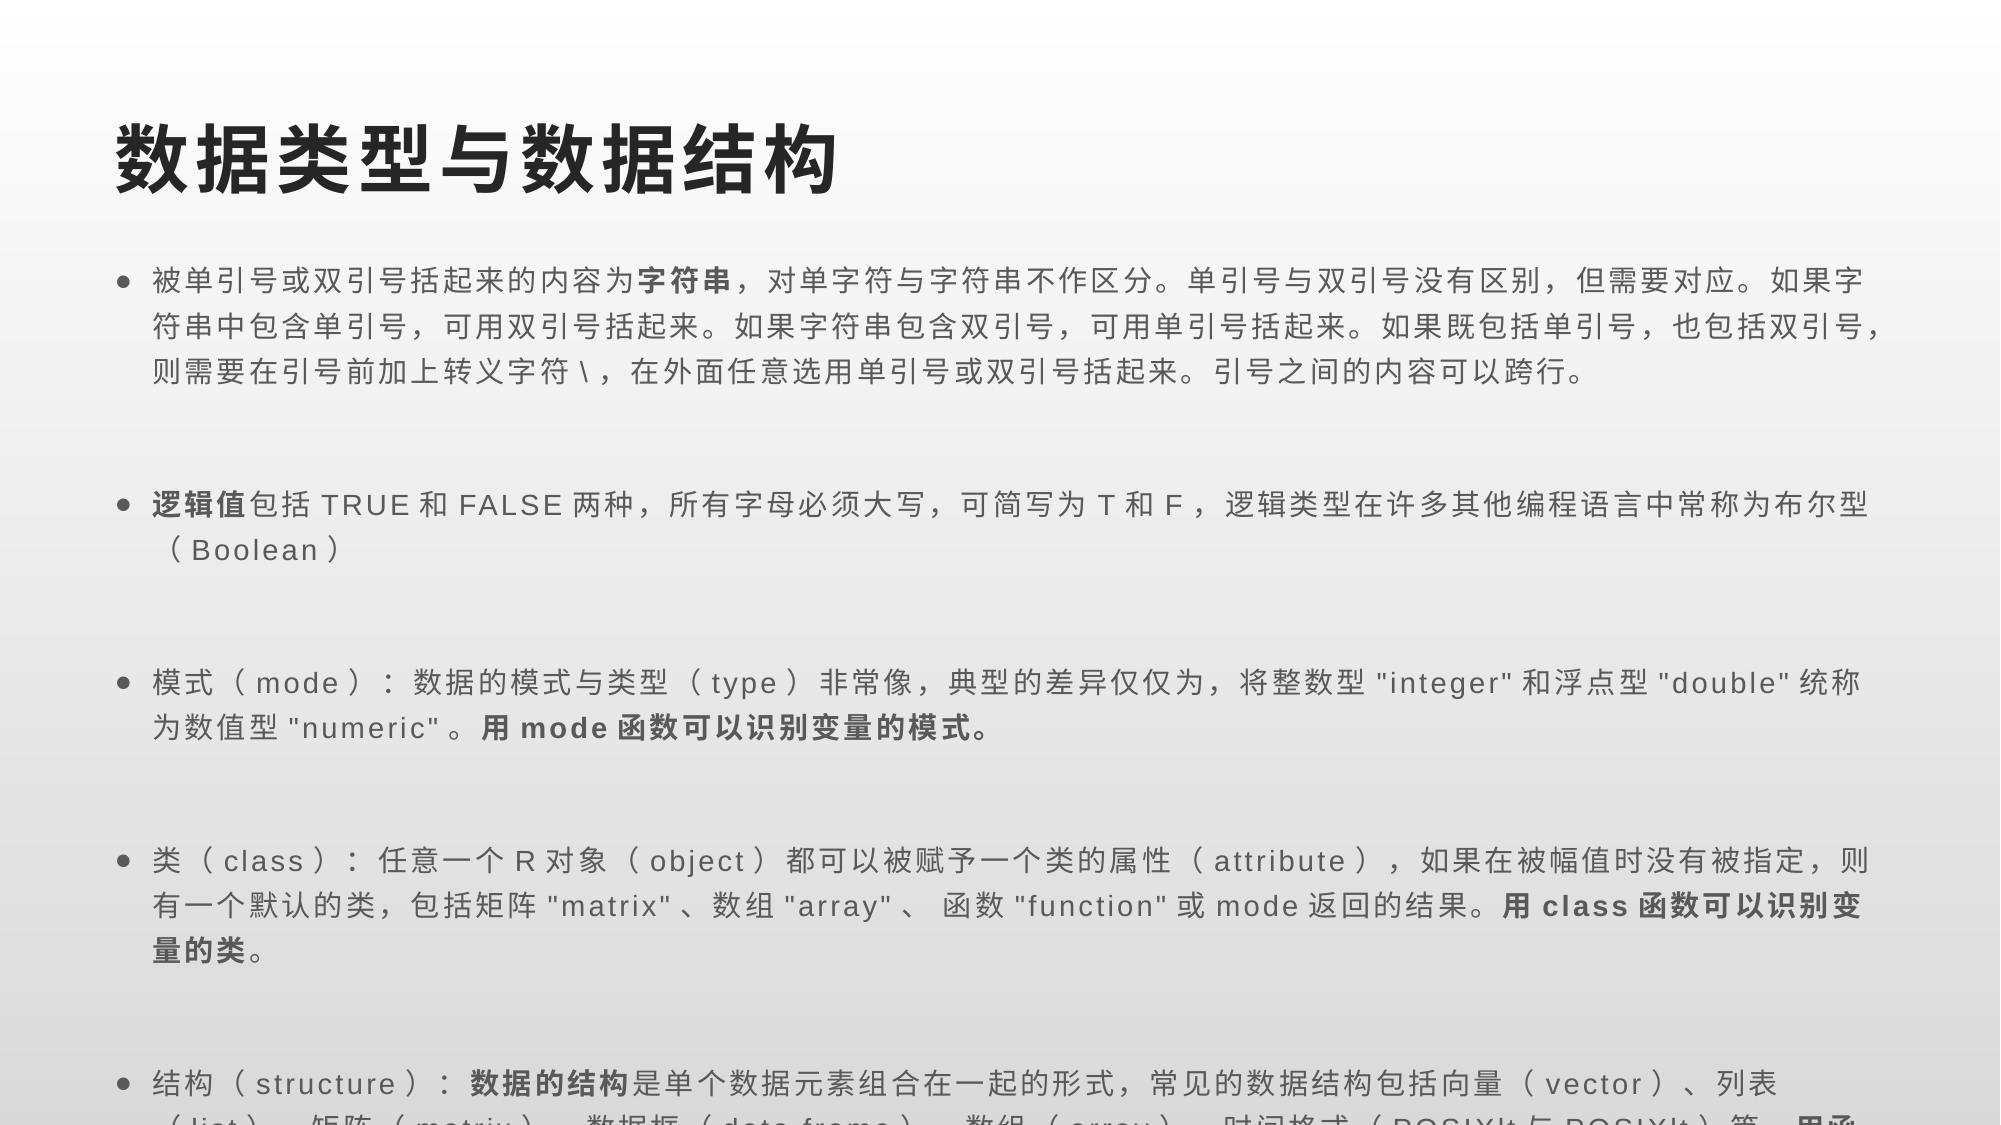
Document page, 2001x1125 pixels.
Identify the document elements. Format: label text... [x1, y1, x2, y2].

title 数据类型与数据结构 [99, 99, 1900, 216]
list 被单引号或双引号括起来的内容为字符串，对单字符与字符串不作区分。单引号与双引号没有区别，但需要对应。如果字符串中包含单引号，可用双引号括起来。如果字符串包含双引号，可用单引号括起来。如果既包括单引号，也包括双引号，则需要在引号前加上转义字符\，在外面任意选用单引号或双引号括起来。引号之间的内容可以跨行。 逻辑值包括TRUE和FALSE两种，所有字母必须大写，可简写为T和F，逻辑类型在许多其他编程语言中常称为布尔型（Boolean） 模式（mode）：数据的模式与类型（type）非常像，典型的差异仅仅为，将整数型"integer"和浮点型"double"统称为数值型"numeric"。用mode函数可以识别变量的模式。 类（class）：任意一个R对象（object）都可以被赋予一个类的属性（attribute），如果在被幅值时没有被指定，则有一个默认的类，包括矩阵"matrix"、数组"array"、 函数"function"或mode返回的结果。用class函数可以识别变量的类。 结构（structure）：数据的结构是单个数据元素组合在一起的形式，常见的数据结构包括向量（vector）、列表（list）、矩阵（matrix）、数据框（data.frame）、数组（array）、时间格式（POSIXlt与POSIXlt）等，用函数str可查看数据的结构。 [99, 244, 1900, 1026]
